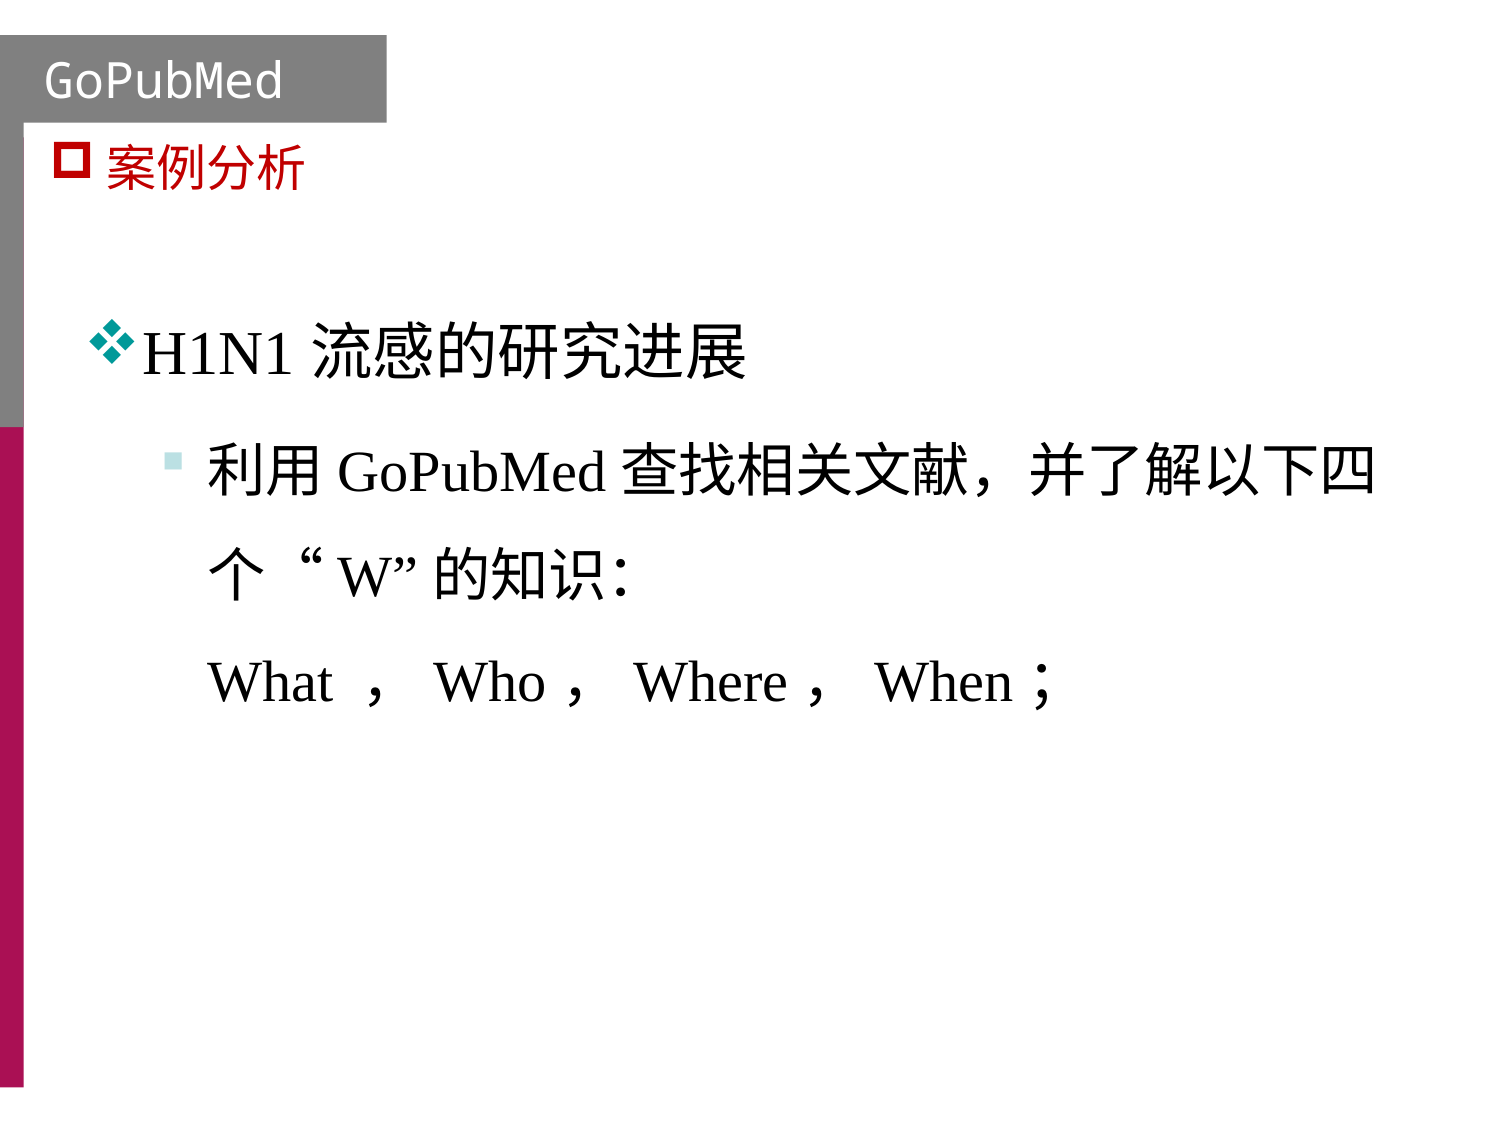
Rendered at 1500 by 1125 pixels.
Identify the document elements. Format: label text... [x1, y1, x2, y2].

text_box 案例分析 [35, 128, 1248, 222]
text_box GoPubMed [0, 35, 387, 123]
text_box H1N1流感的研究进展 利用GoPubMed查找相关文献，并了解以下四个“W”的知识：What ，Who，Where，When； [70, 304, 1442, 1025]
